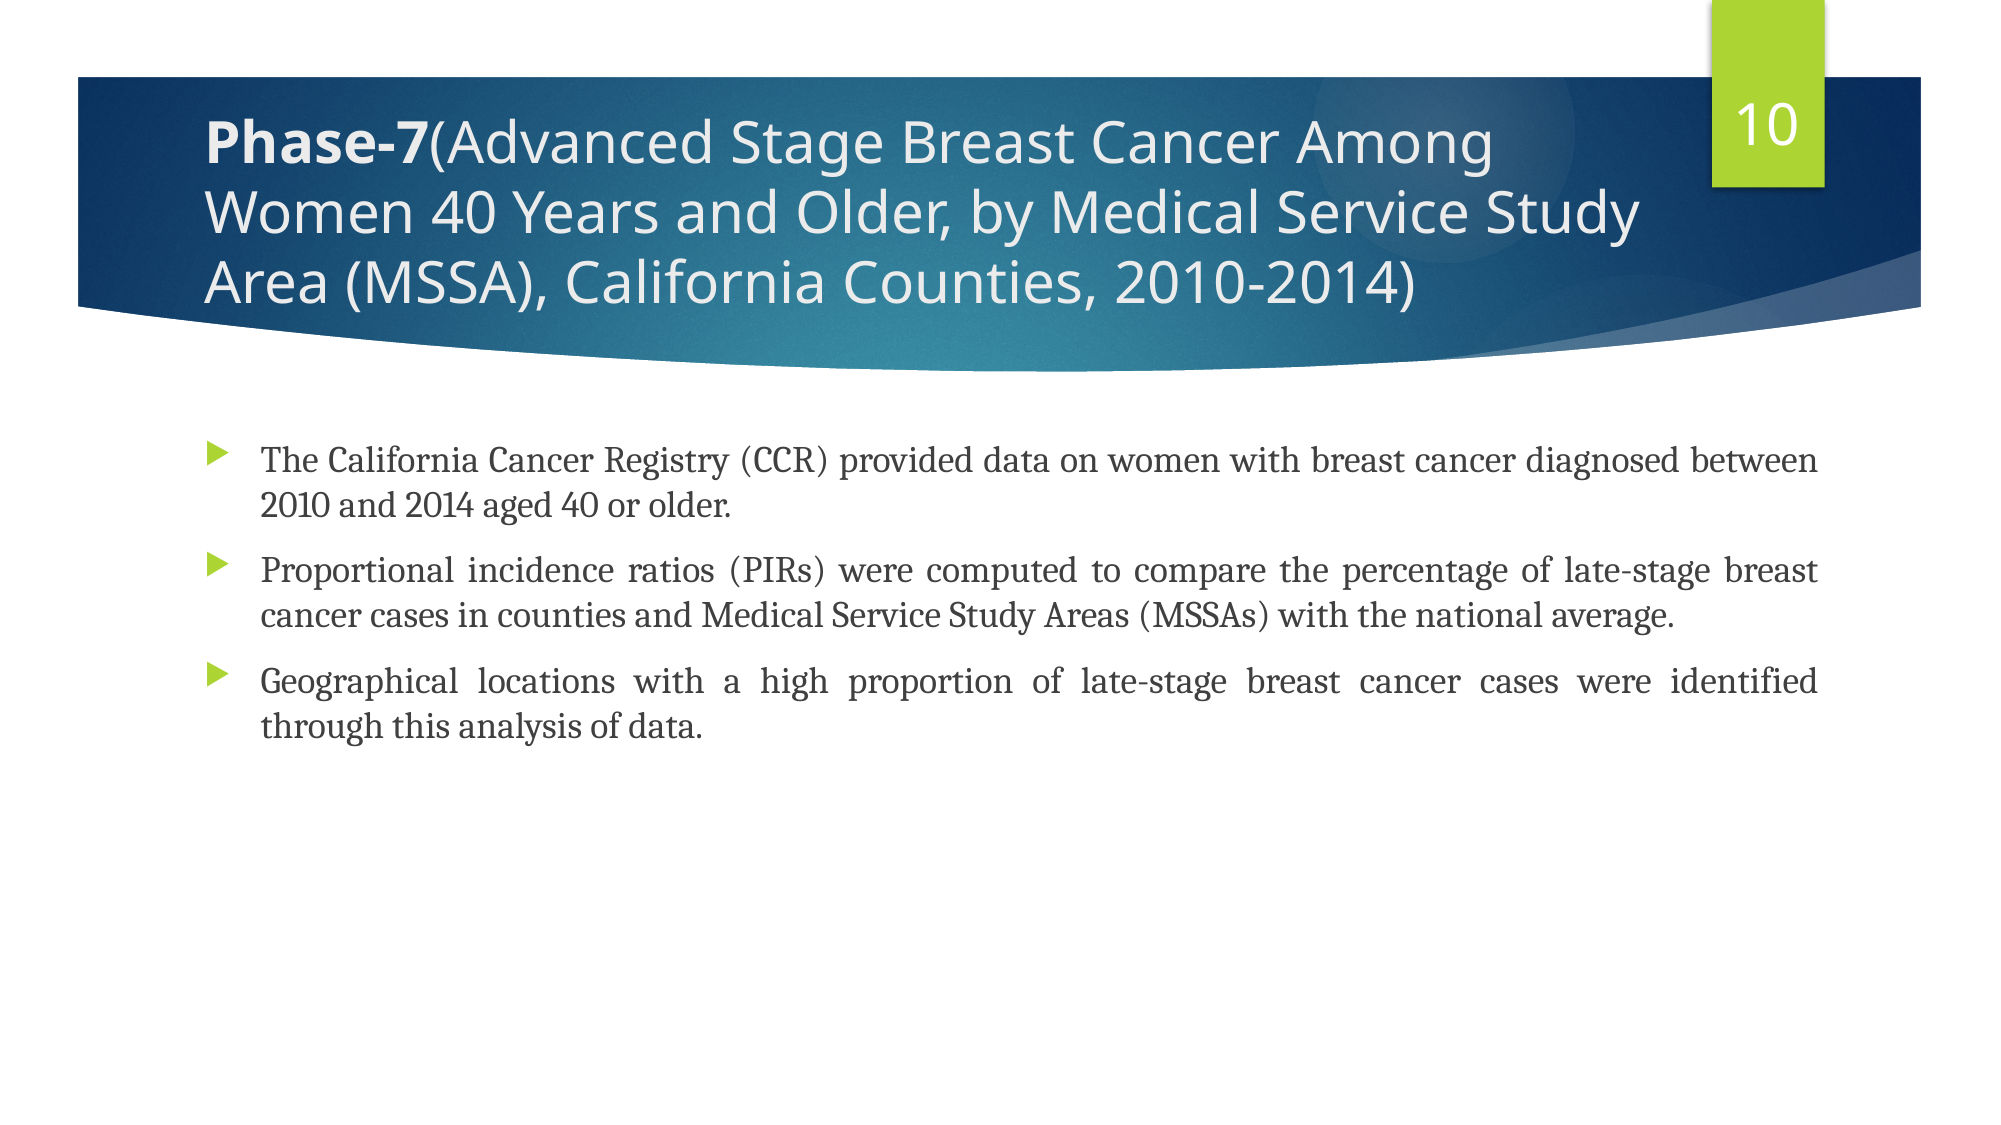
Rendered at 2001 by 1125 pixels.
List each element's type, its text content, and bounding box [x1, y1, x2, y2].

list The California Cancer Registry (CCR) provided data on women with breast cancer diagnosed between 2010 and 2014 aged 40 or older. Proportional incidence ratios (PIRs) were computed to compare the percentage of late-stage breast cancer cases in counties and Medical Service Study Areas (MSSAs) with the national average. Geographical locations with a high proportion of late-stage breast cancer cases were identified through this analysis of data. [189, 427, 1836, 988]
slide_number 10 [1698, 48, 1836, 175]
title Phase-7(Advanced Stage Breast Cancer Among Women 40 Years and Older, by Medical Service Study Area (MSSA), California Counties, 2010-2014) [189, 117, 1699, 354]
